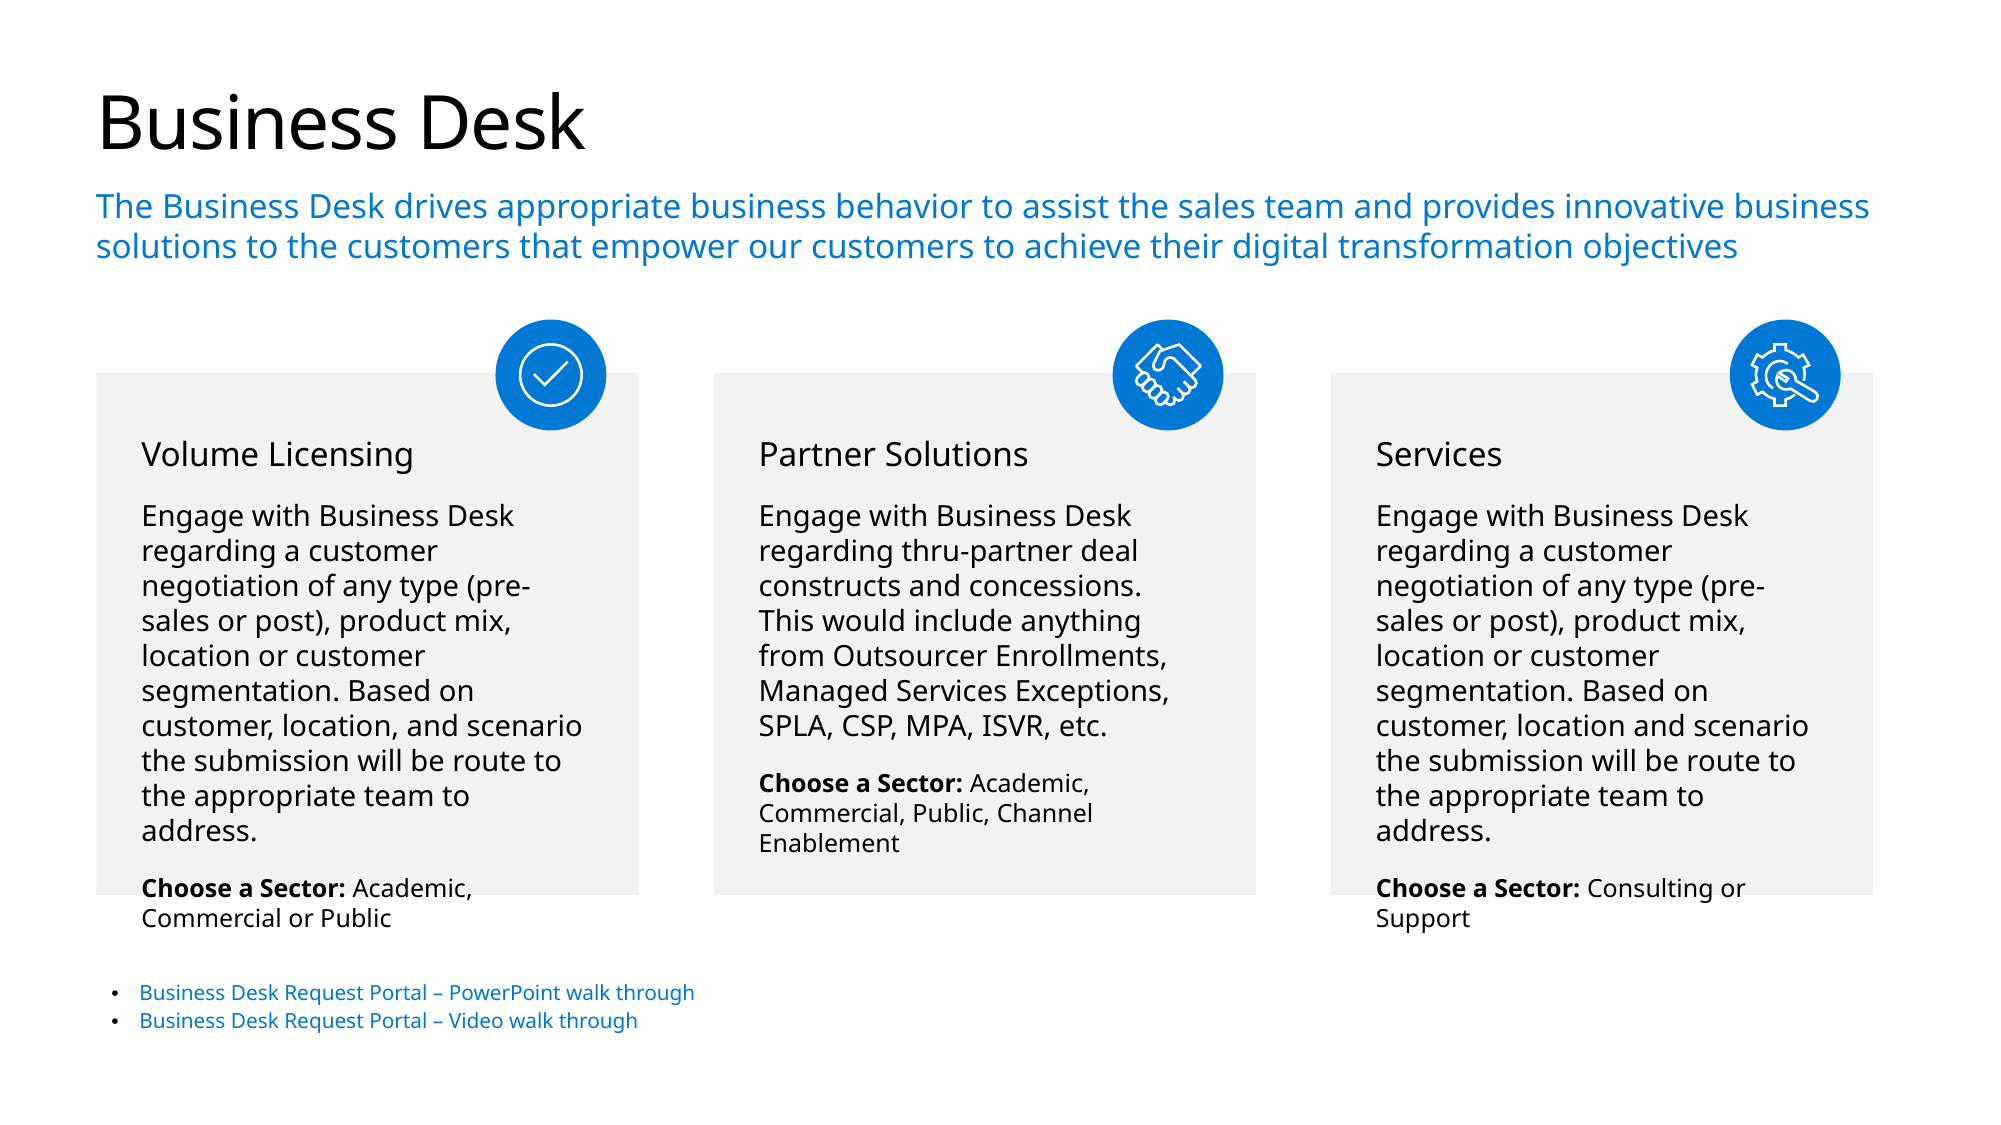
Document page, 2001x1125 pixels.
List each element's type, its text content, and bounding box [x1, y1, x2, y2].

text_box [1112, 319, 1224, 431]
title Business Desk [96, 75, 1904, 166]
text_box Volume Licensing Engage with Business Desk regarding a customer negotiation of any type (pre-sales or post), product mix, location or customer segmentation. Based on customer, location, and scenario the submission will be route to the appropriate team to address. Choose a Sector: Academic, Commercial or Public [96, 372, 639, 896]
text_box The Business Desk drives appropriate business behavior to assist the sales team and provides innovative business solutions to the customers that empower our customers to achieve their digital transformation objectives [81, 177, 1889, 273]
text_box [495, 319, 607, 431]
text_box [1729, 319, 1841, 431]
text_box Services Engage with Business Desk regarding a customer negotiation of any type (pre-sales or post), product mix, location or customer segmentation. Based on customer, location and scenario the submission will be route to the appropriate team to address. Choose a Sector: Consulting or Support [1330, 372, 1874, 896]
text_box Business Desk Request Portal – PowerPoint walk through Business Desk Request Portal – Video walk through [96, 972, 1945, 1044]
text_box Partner Solutions Engage with Business Desk regarding thru-partner deal constructs and concessions. This would include anything from Outsourcer Enrollments, Managed Services Exceptions, SPLA, CSP, MPA, ISVR, etc. Choose a Sector: Academic, Commercial, Public, Channel Enablement [713, 372, 1257, 896]
